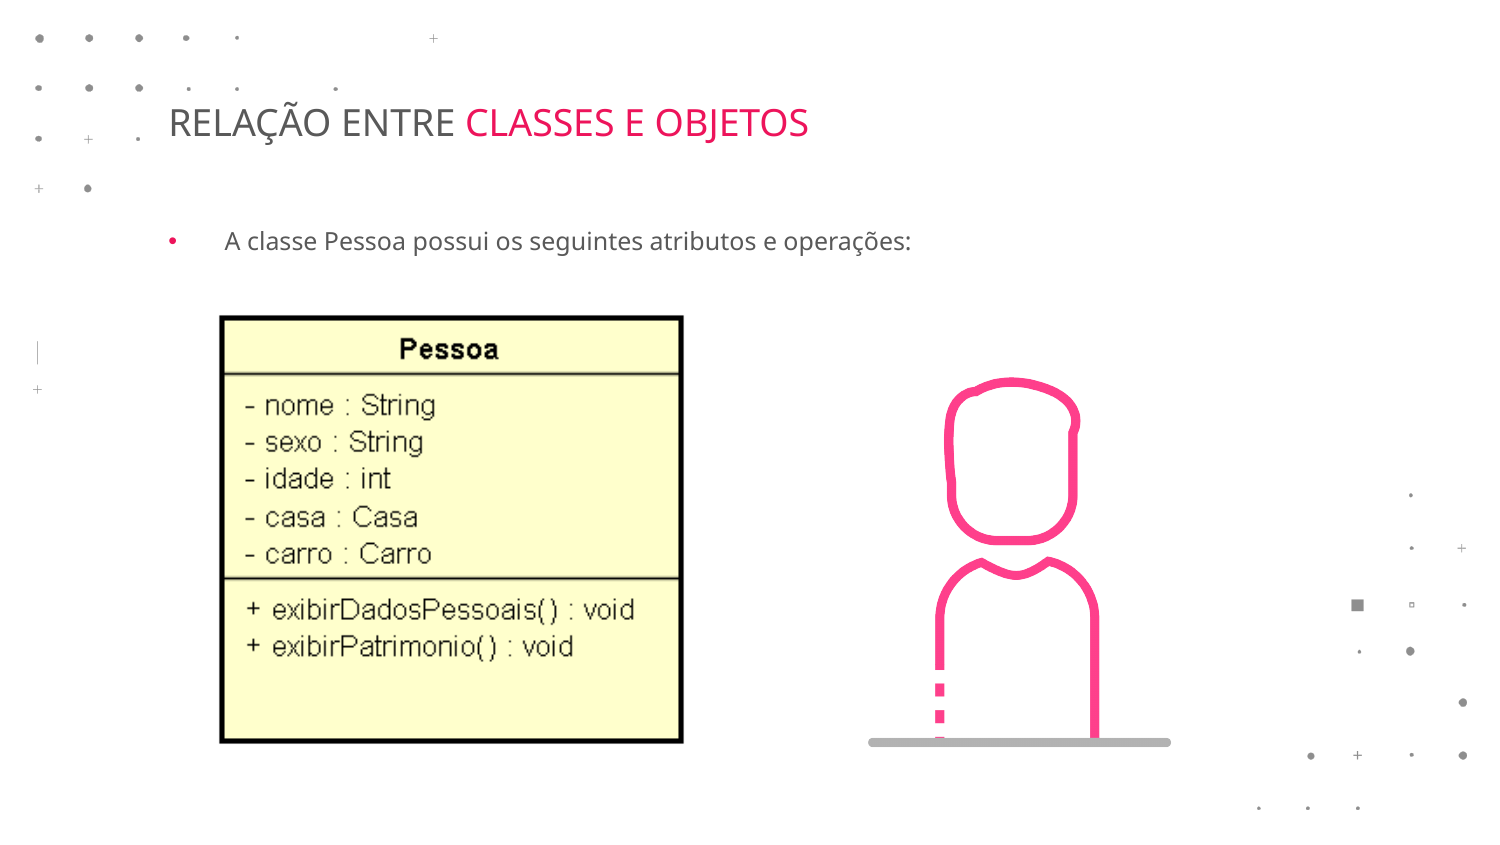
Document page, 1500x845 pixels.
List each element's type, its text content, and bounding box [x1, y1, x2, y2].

picture [844, 359, 1195, 770]
text_box RELAÇÃO ENTRE CLASSES E OBJETOS [153, 91, 1273, 151]
picture [197, 293, 705, 765]
picture [33, 34, 1467, 810]
text_box A classe Pessoa possui os seguintes atributos e operações: Atributos: nome sexo idade casa carro Operações: exibirDadosPessoais exibirPatrimonio [153, 203, 1445, 845]
